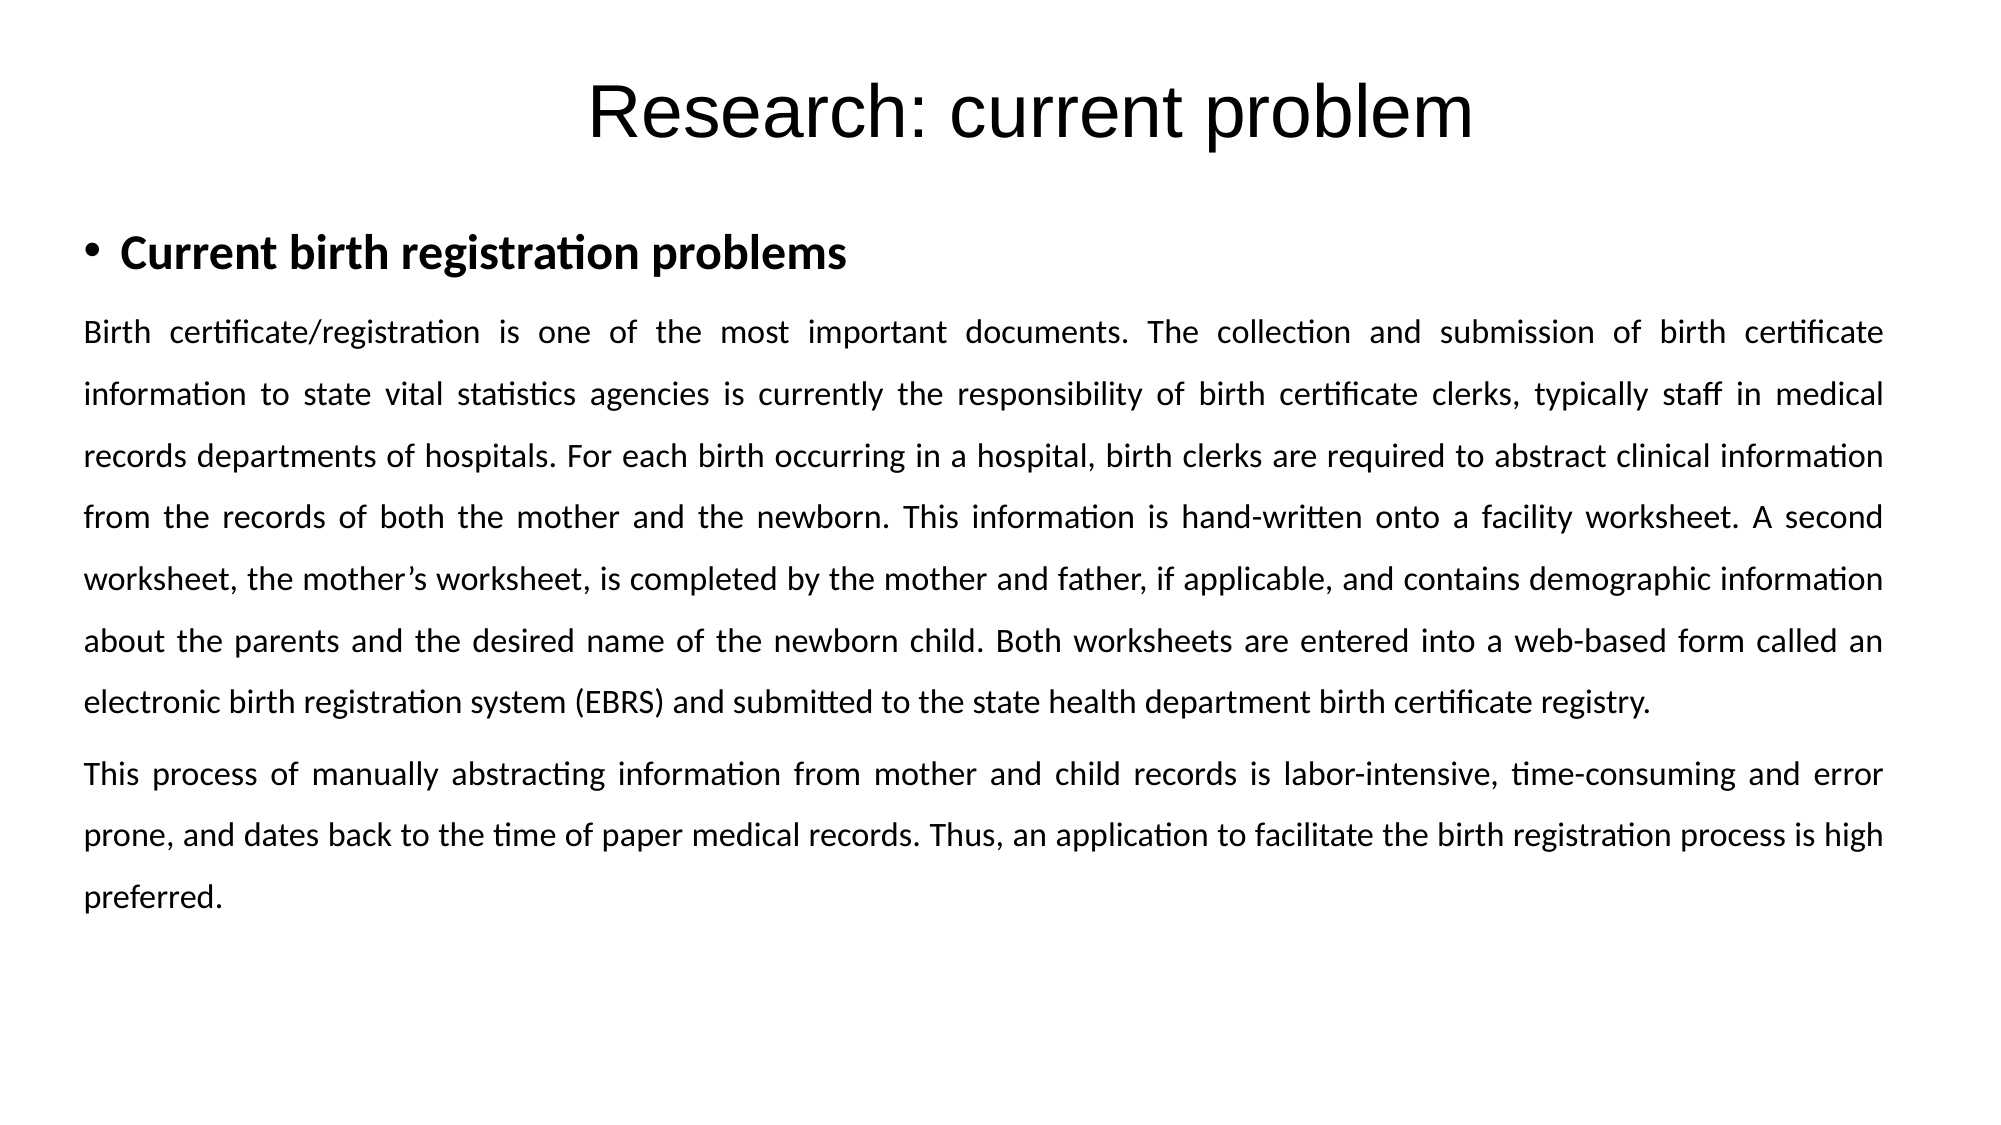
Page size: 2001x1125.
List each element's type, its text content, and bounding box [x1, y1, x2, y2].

list Current birth registration problems Birth certificate/registration is one of the most important documents. The collection and submission of birth certificate information to state vital statistics agencies is currently the responsibility of birth certificate clerks, typically staff in medical records departments of hospitals. For each birth occurring in a hospital, birth clerks are required to abstract clinical information from the records of both the mother and the newborn. This information is hand-written onto a facility worksheet. A second worksheet, the mother’s worksheet, is completed by the mother and father, if applicable, and contains demographic information about the parents and the desired name of the newborn child. Both worksheets are entered into a web-based form called an electronic birth registration system (EBRS) and submitted to the state health department birth certificate registry. This process of manually abstracting information from mother and child records is labor-intensive, time-consuming and error prone, and dates back to the time of paper medical records. Thus, an application to facilitate the birth registration process is high preferred. [68, 181, 1900, 990]
title Research: current problem [160, 49, 1886, 178]
